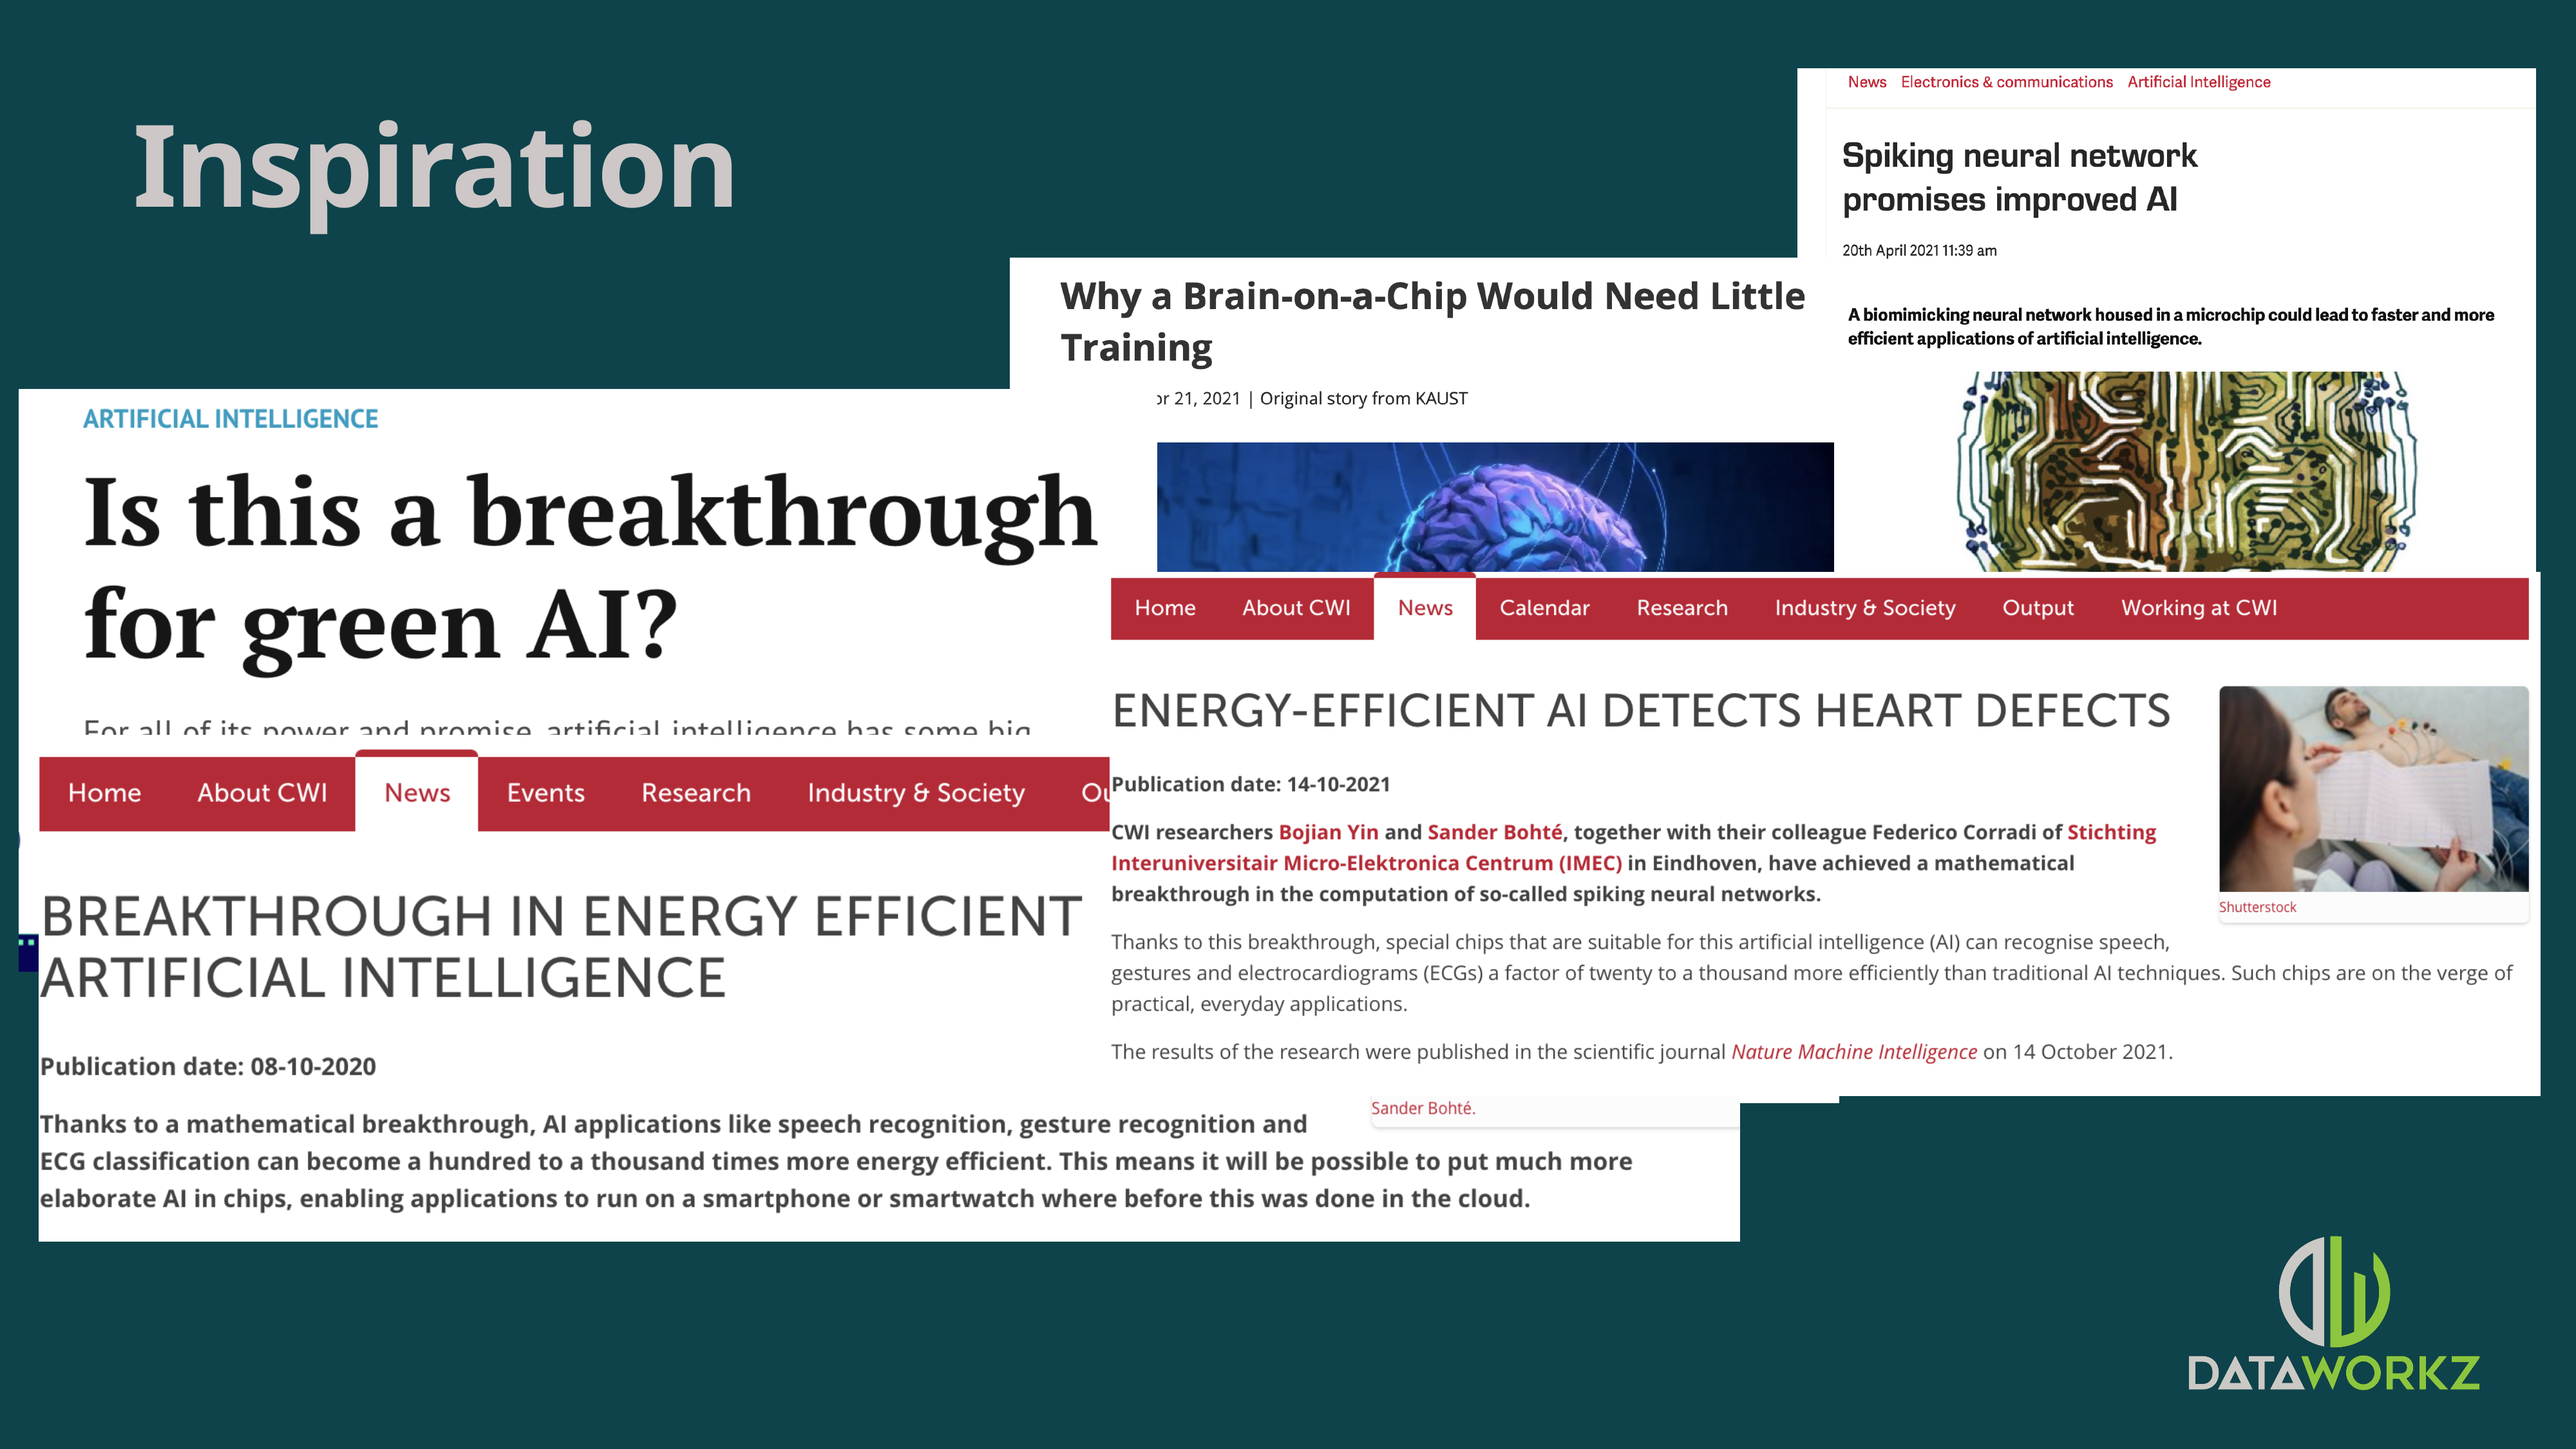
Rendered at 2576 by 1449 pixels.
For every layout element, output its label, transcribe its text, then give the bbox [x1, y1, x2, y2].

picture [2188, 1236, 2480, 1390]
picture [18, 68, 2541, 1242]
title Inspiration [127, 113, 1797, 266]
